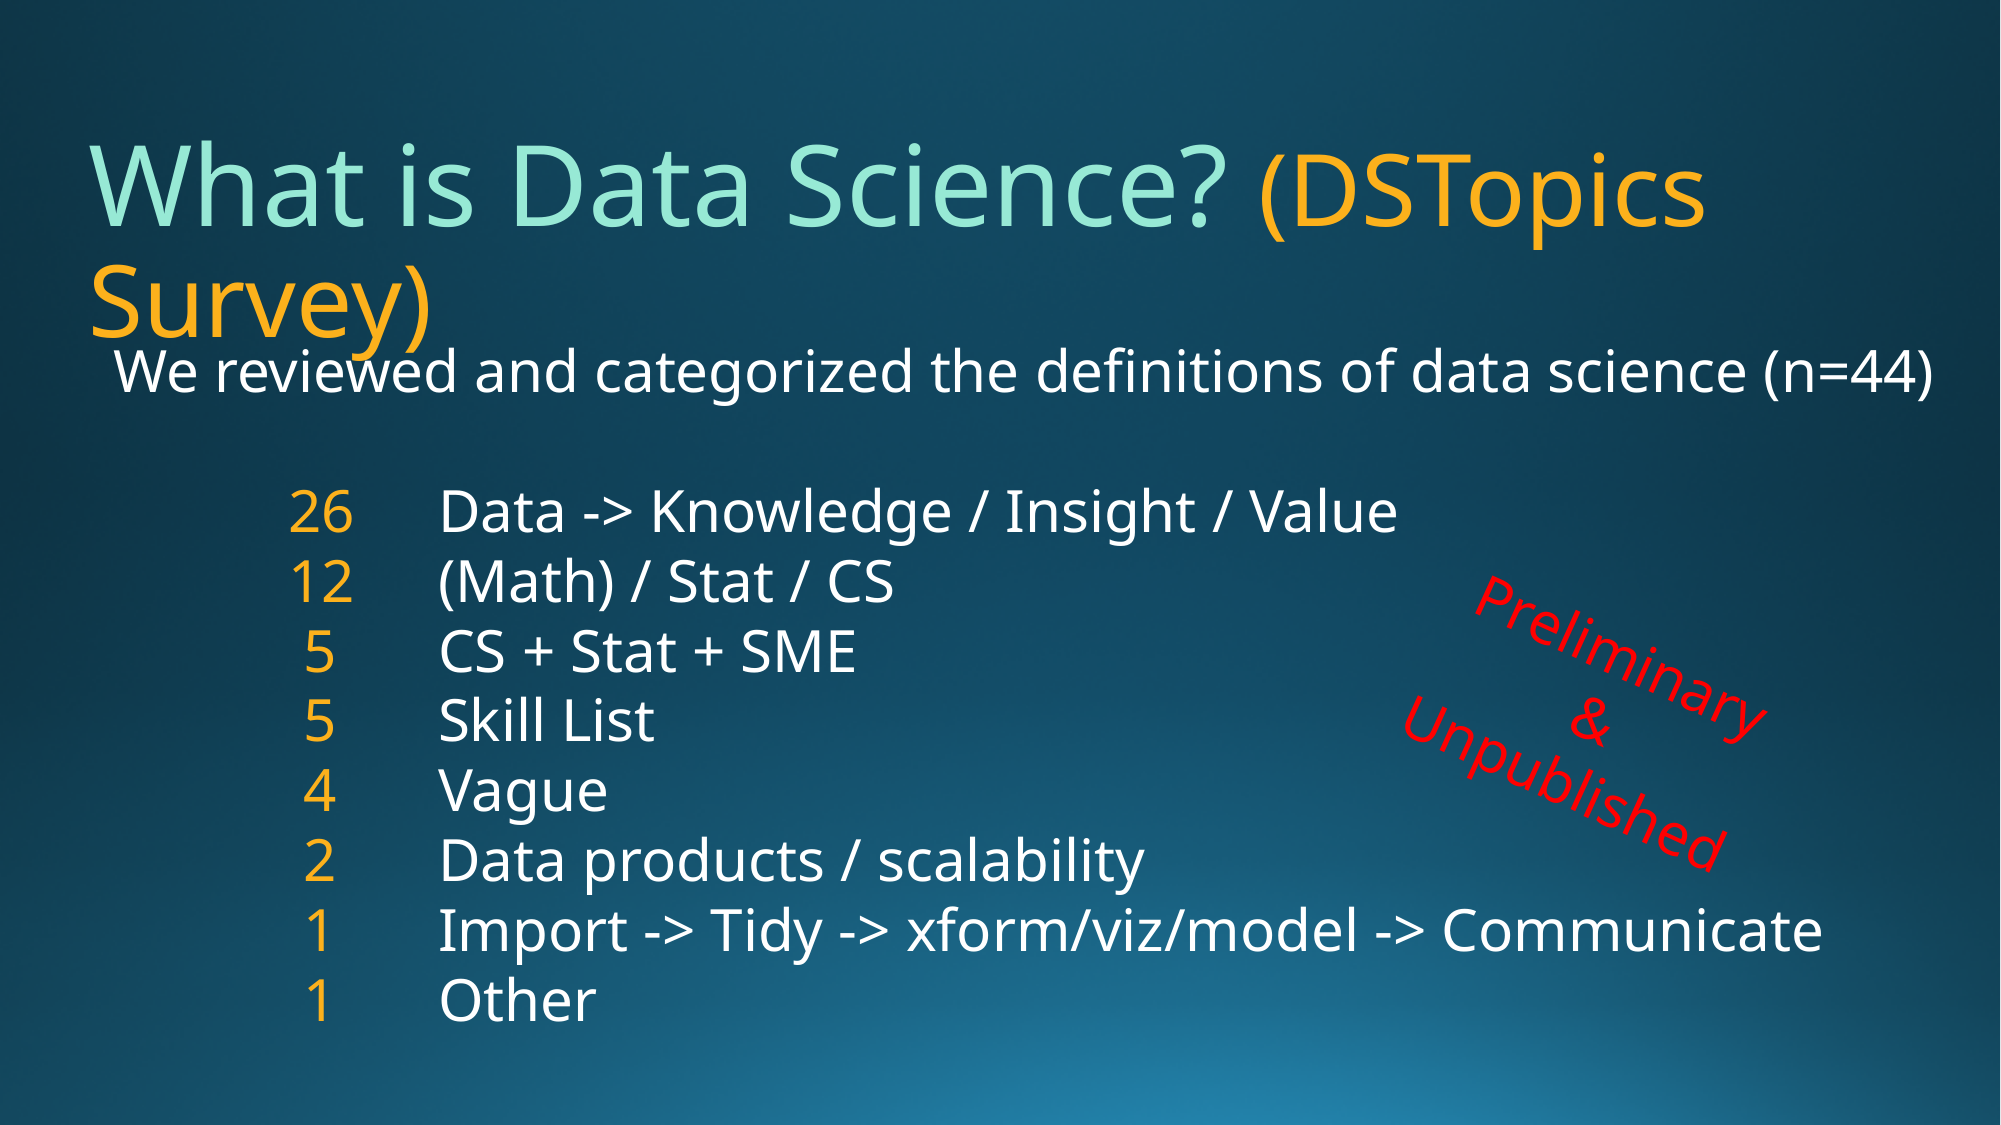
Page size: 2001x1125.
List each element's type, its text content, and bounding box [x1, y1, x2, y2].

picture [0, 0, 2001, 1125]
text_box We reviewed and categorized the definitions of data science (n=44) 26 Data -> Knowledge / Insight / Value 12 (Math) / Stat / CS 5 CS + Stat + SME 5 Skill List 4 Vague 2 Data products / scalability 1 Import -> Tidy -> xform/viz/model -> Communicate 1 Other [68, 313, 1979, 1054]
title What is Data Science? (DSTopics Survey) [68, 109, 1932, 246]
text_box Preliminary & Unpublished [1373, 536, 1815, 900]
